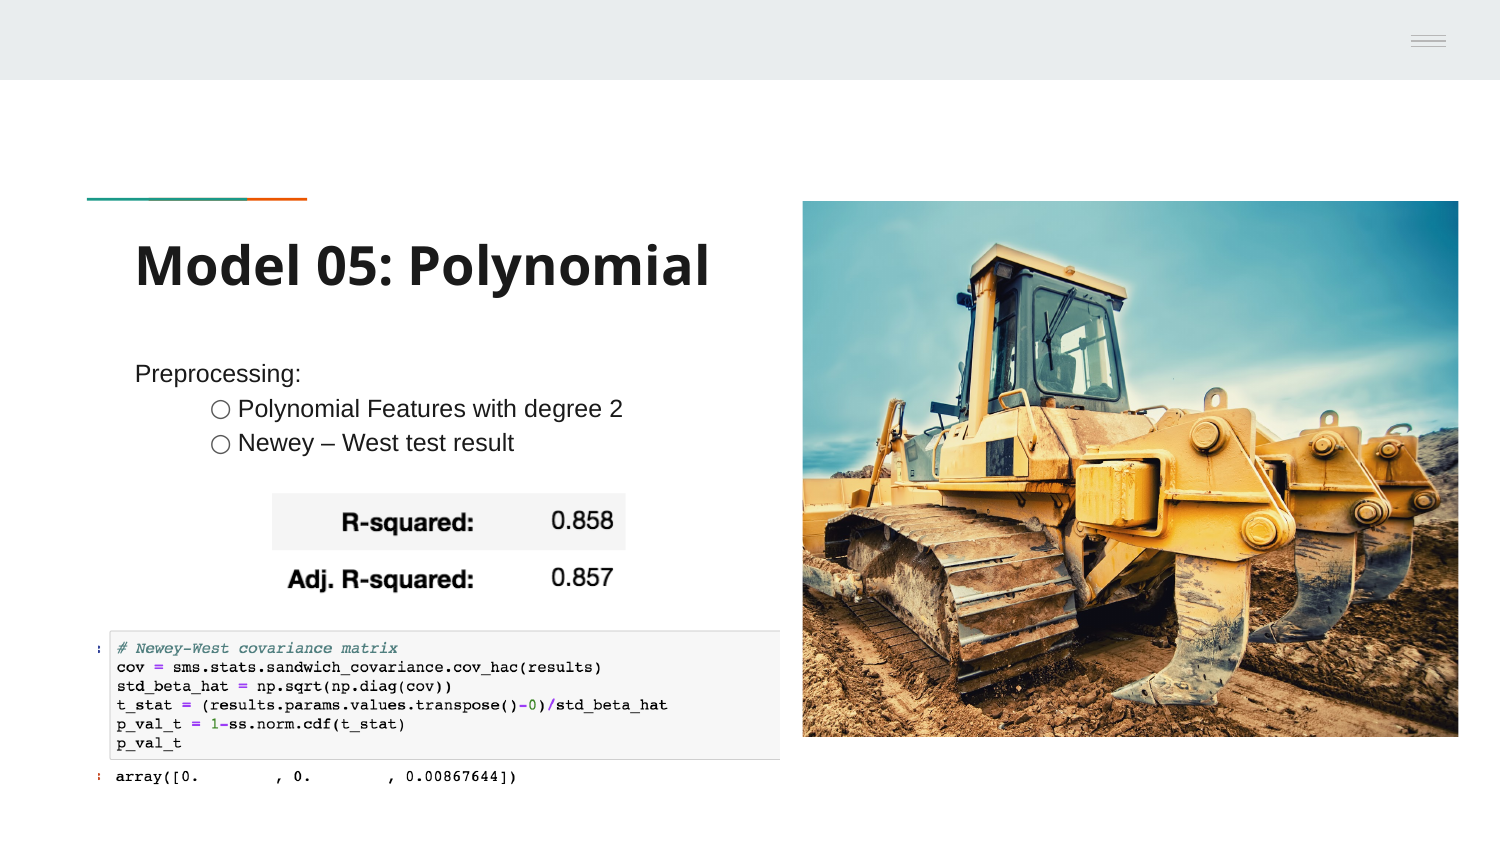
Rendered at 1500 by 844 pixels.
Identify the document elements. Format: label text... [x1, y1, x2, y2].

picture [272, 489, 636, 605]
list Preprocessing: Polynomial Features with degree 2 Newey – West test result [119, 338, 759, 616]
picture [802, 201, 1459, 738]
picture [98, 617, 781, 802]
title Model 05: Polynomial [119, 216, 759, 325]
